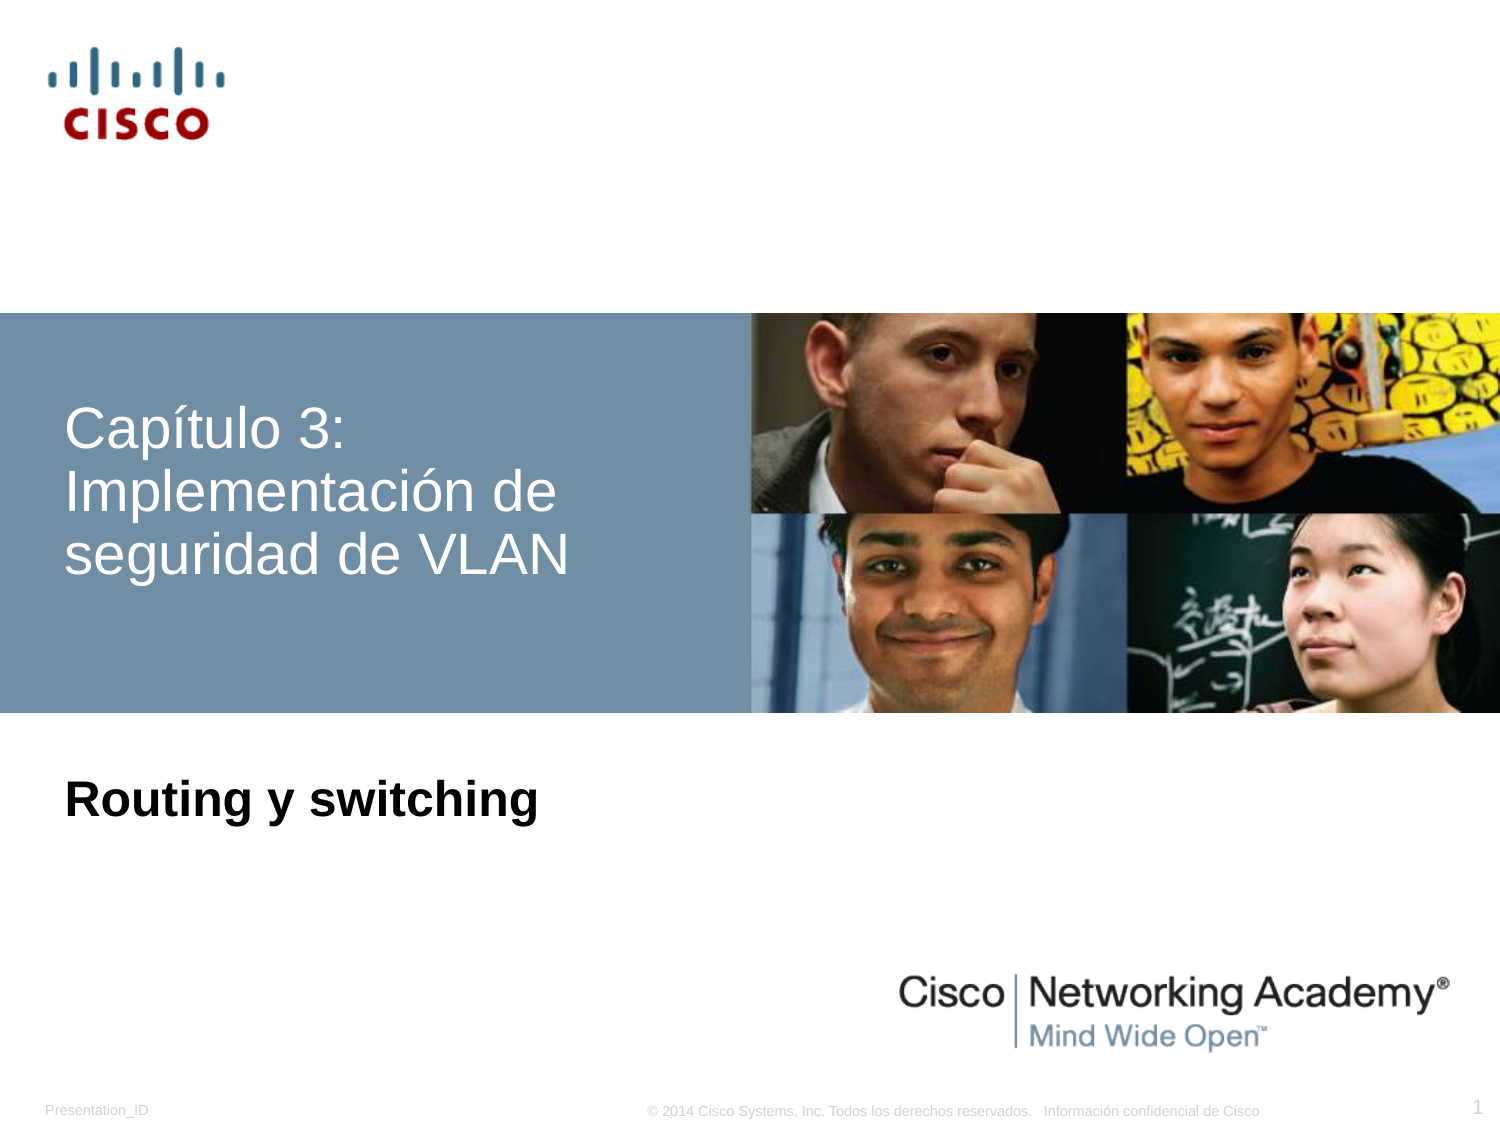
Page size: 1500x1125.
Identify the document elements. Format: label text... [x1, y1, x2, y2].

subtitle Routing y switching [50, 766, 1165, 875]
picture [899, 974, 1450, 1053]
title Capítulo 3: Implementación de seguridad de VLAN [50, 371, 684, 615]
picture [0, 313, 1500, 713]
picture [40, 19, 233, 168]
